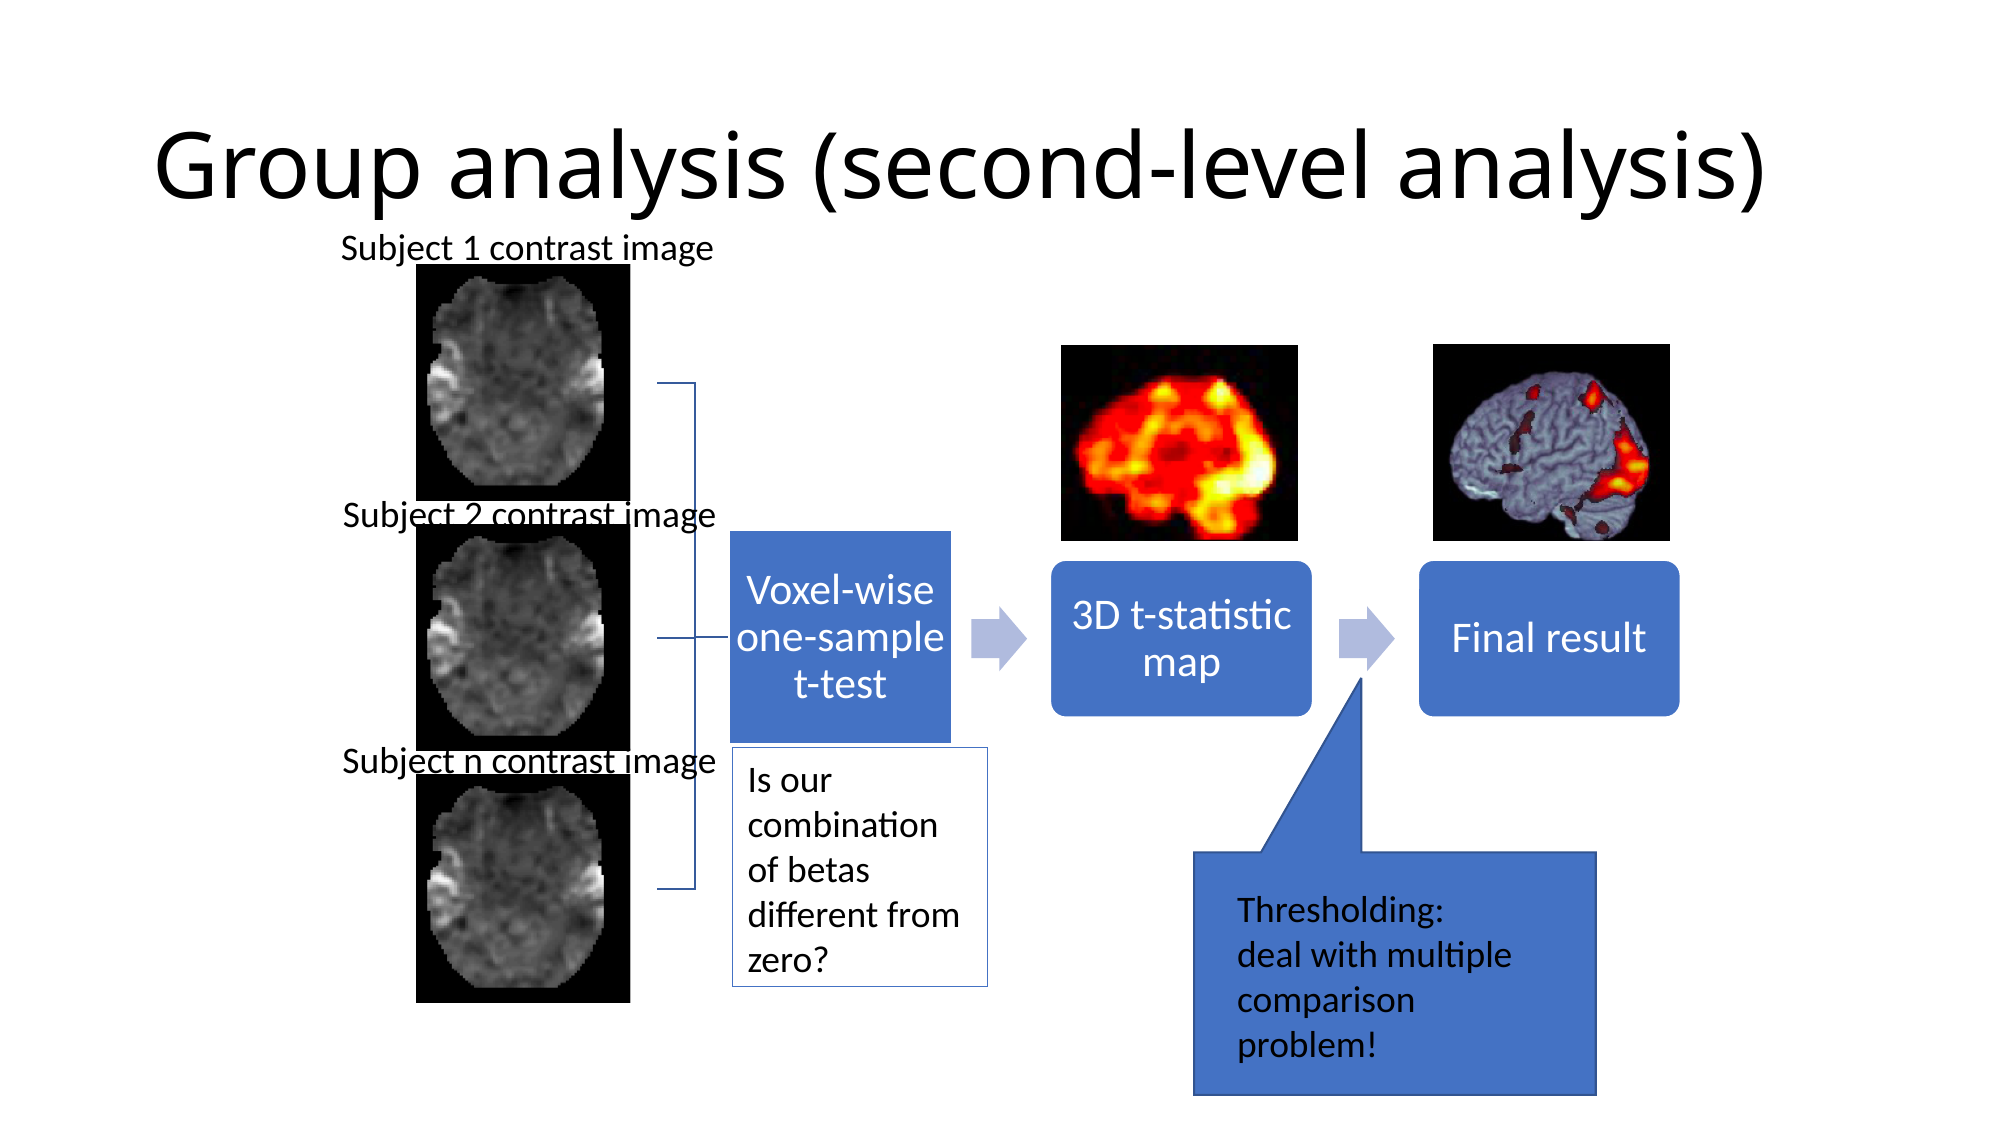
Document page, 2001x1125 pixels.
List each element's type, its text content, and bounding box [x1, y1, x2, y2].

title Group analysis (second-level analysis) [137, 59, 1863, 278]
picture [1061, 345, 1298, 541]
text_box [1417, 559, 1681, 718]
text_box Subject 1 contrast image [326, 215, 730, 262]
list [324, 262, 988, 1005]
picture [1433, 344, 1670, 541]
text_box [1050, 559, 1313, 718]
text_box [1339, 606, 1395, 672]
text_box Thresholding: deal with multiple comparison problem! [1222, 877, 1575, 1072]
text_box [971, 606, 1028, 672]
text_box [1193, 677, 1597, 1096]
